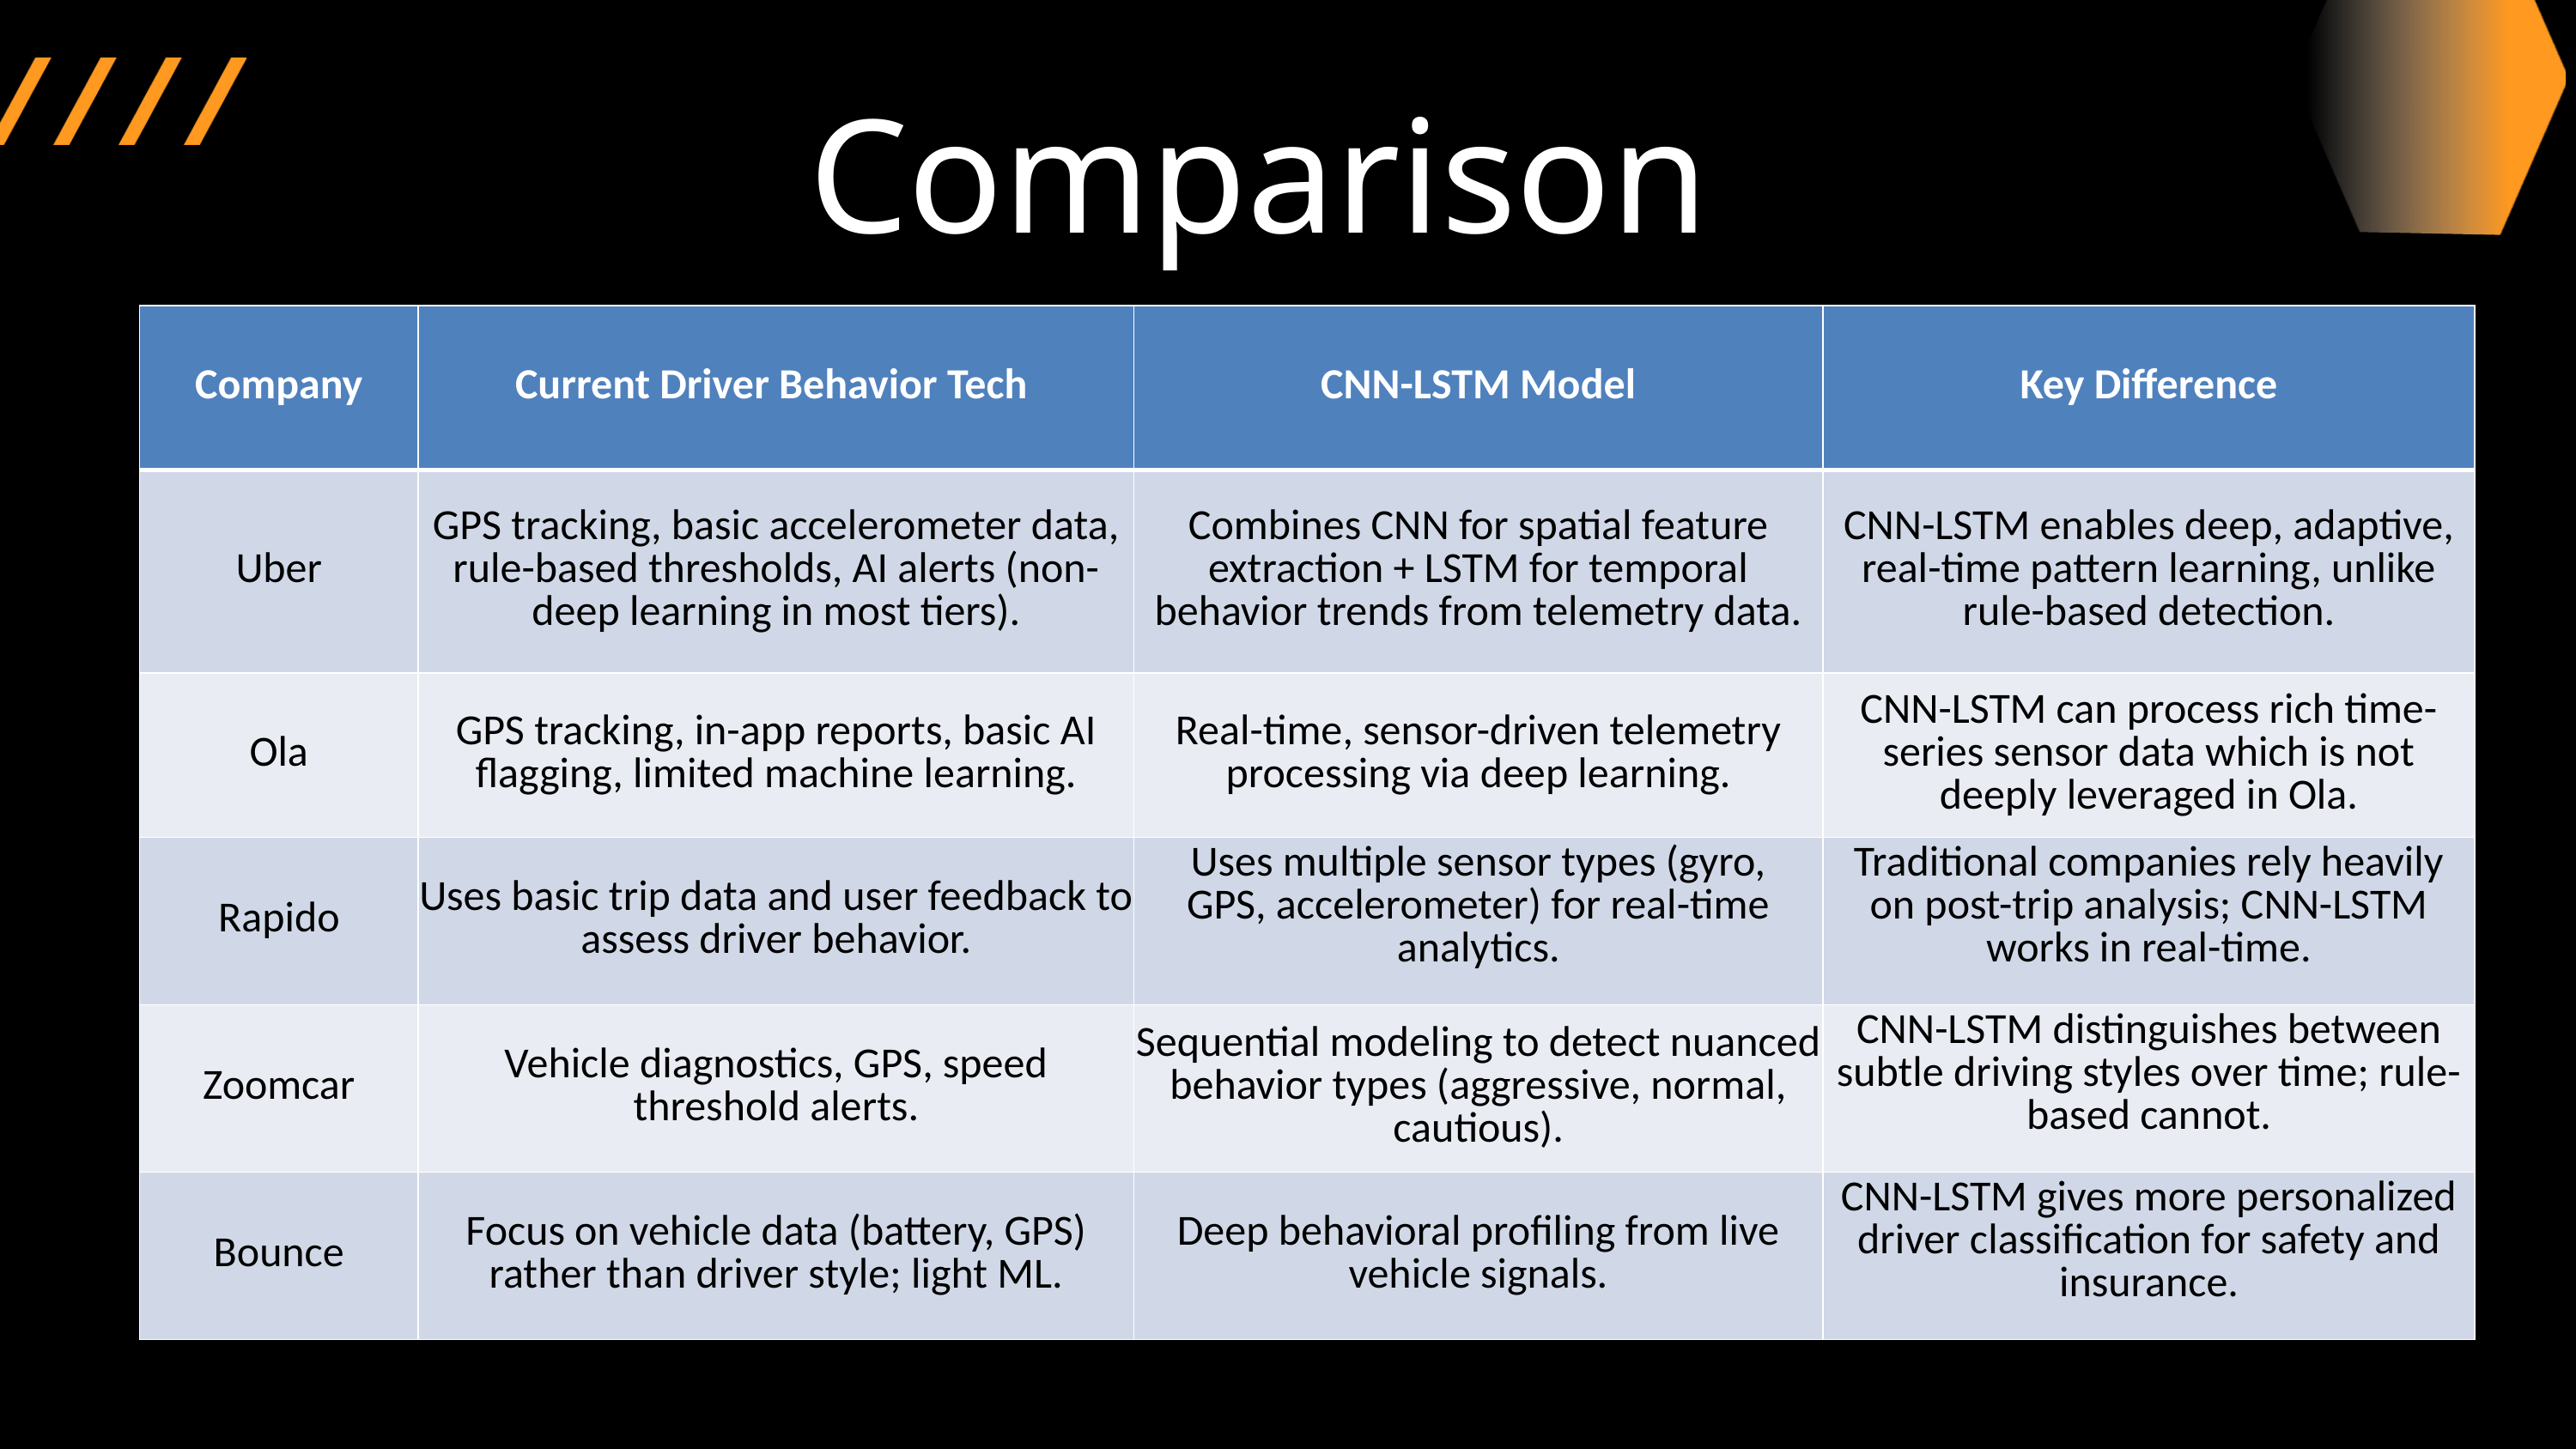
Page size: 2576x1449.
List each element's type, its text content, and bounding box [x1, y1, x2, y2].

table_cell GPS tracking, basic accelerometer data, rule-based thresholds, AI alerts (non-deep learning in most tiers). [419, 472, 1133, 672]
table_cell Uses multiple sensor types (gyro, GPS, accelerometer) for real-time analytics. [1134, 838, 1822, 1004]
table_header CNN-LSTM Model [1134, 306, 1822, 468]
table_header Key Difference [1824, 306, 2474, 468]
table_cell CNN-LSTM gives more personalized driver classification for safety and insurance. [1824, 1173, 2474, 1339]
table_cell Vehicle diagnostics, GPS, speed threshold alerts. [419, 1005, 1133, 1172]
table_cell Real-time, sensor-driven telemetry processing via deep learning. [1134, 674, 1822, 837]
table_cell CNN-LSTM enables deep, adaptive, real-time pattern learning, unlike rule-based detection. [1824, 472, 2474, 672]
table_cell Rapido [140, 838, 417, 1004]
table_cell Deep behavioral profiling from live vehicle signals. [1134, 1173, 1822, 1339]
table_cell Focus on vehicle data (battery, GPS) rather than driver style; light ML. [419, 1173, 1133, 1339]
table_cell CNN-LSTM distinguishes between subtle driving styles over time; rule-based cannot. [1824, 1005, 2474, 1172]
table_cell Traditional companies rely heavily on post-trip analysis; CNN-LSTM works in real-time. [1824, 838, 2474, 1004]
table_header Company [140, 306, 417, 468]
table_cell Sequential modeling to detect nuanced behavior types (aggressive, normal, cautious). [1134, 1005, 1822, 1172]
table_cell Uber [140, 472, 417, 672]
table_cell Ola [140, 674, 417, 837]
table_cell Zoomcar [140, 1005, 417, 1172]
text_box [0, 58, 247, 145]
table_cell Bounce [140, 1173, 417, 1339]
table_header Current Driver Behavior Tech [419, 306, 1133, 468]
text_box [2293, 0, 2567, 237]
table_cell Uses basic trip data and user feedback to assess driver behavior. [419, 838, 1133, 1004]
text_box Comparison [255, 70, 2263, 271]
table_cell CNN-LSTM can process rich time-series sensor data which is not deeply leveraged in Ola. [1824, 674, 2474, 837]
table_cell GPS tracking, in-app reports, basic AI flagging, limited machine learning. [419, 674, 1133, 837]
table_cell Combines CNN for spatial feature extraction + LSTM for temporal behavior trends from telemetry data. [1134, 472, 1822, 672]
